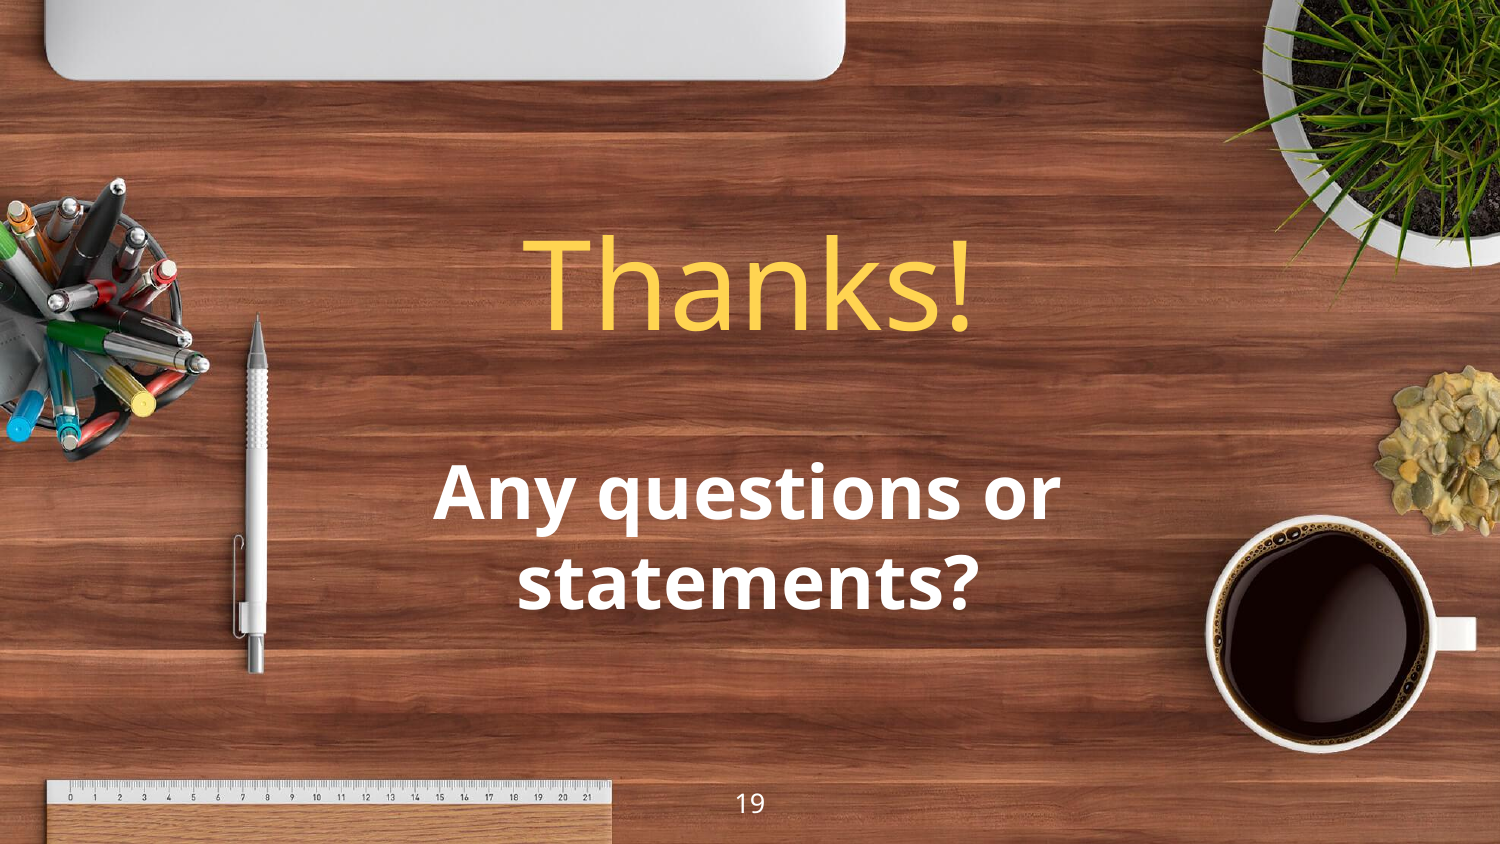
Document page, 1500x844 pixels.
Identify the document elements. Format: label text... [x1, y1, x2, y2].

subtitle Any questions or statements? [313, 444, 1184, 585]
slide_number 19 [705, 762, 795, 844]
title Thanks! [314, 243, 1186, 356]
picture [0, 0, 1500, 844]
